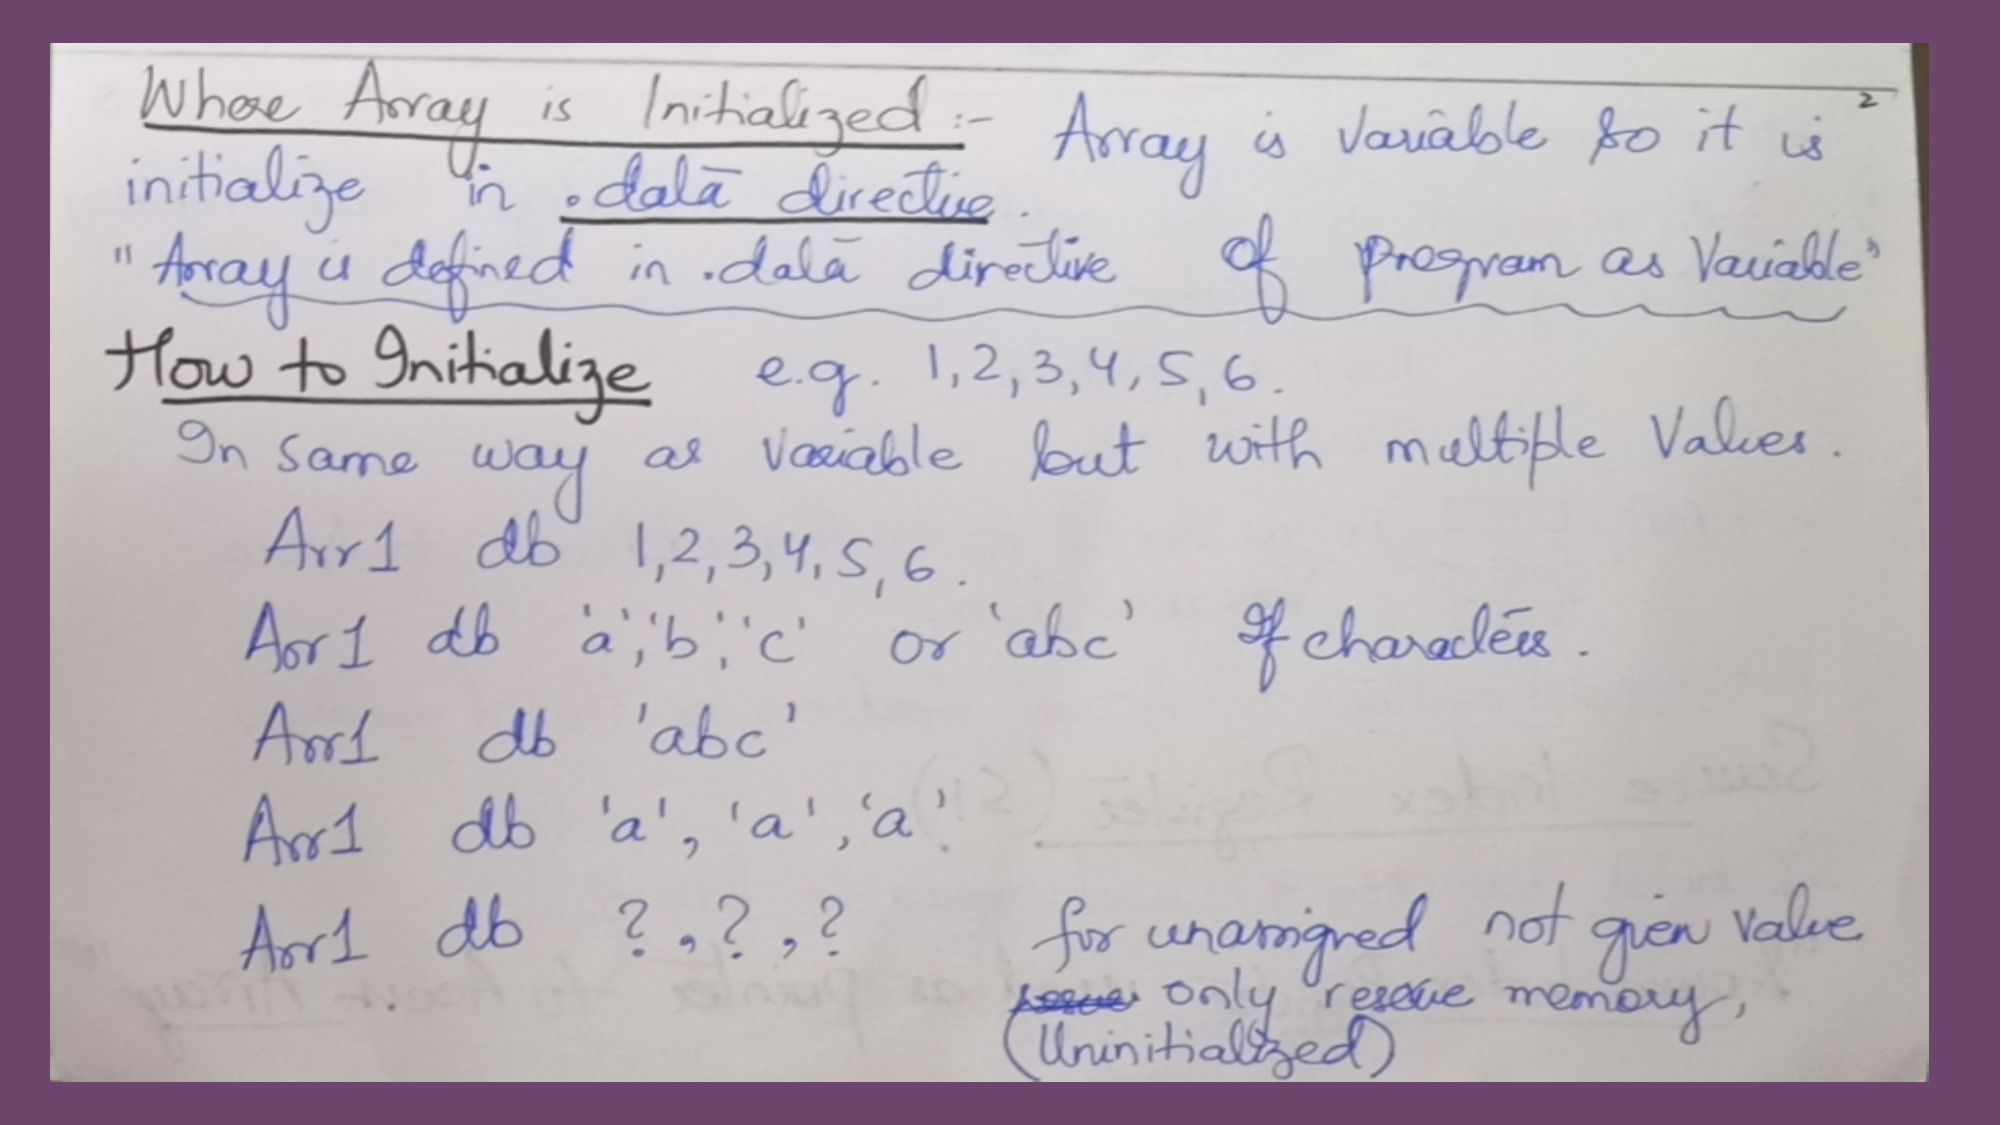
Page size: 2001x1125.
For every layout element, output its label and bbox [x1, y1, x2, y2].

picture [50, 43, 1929, 1082]
